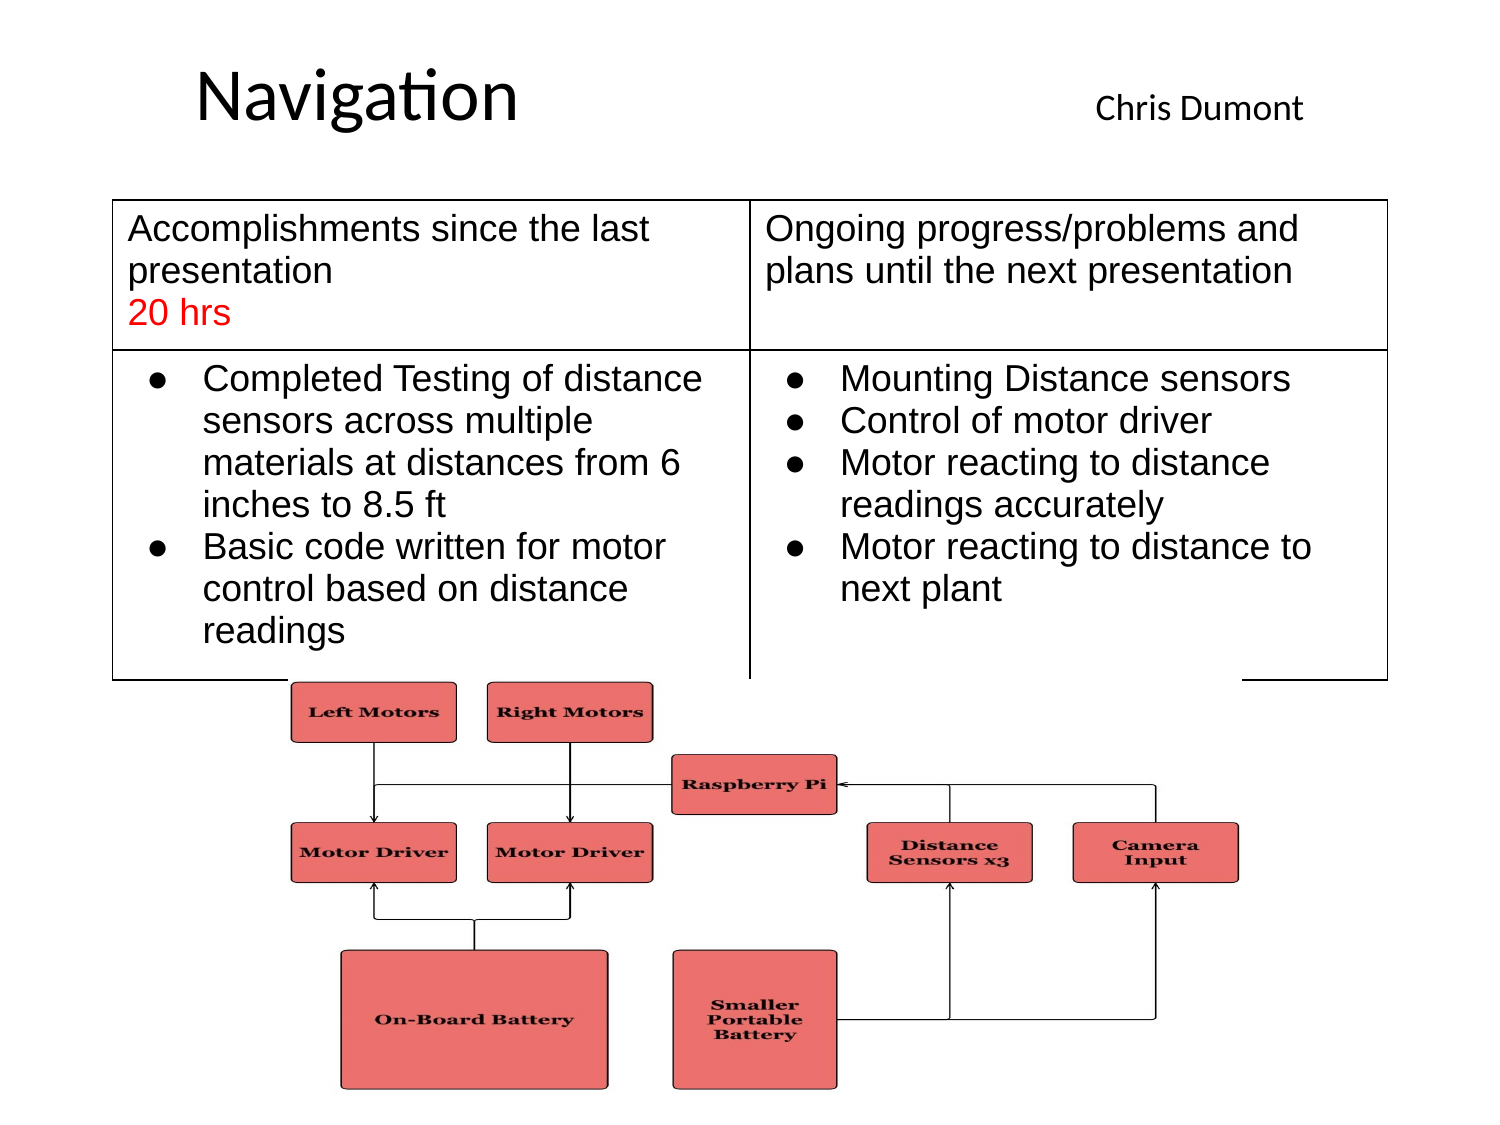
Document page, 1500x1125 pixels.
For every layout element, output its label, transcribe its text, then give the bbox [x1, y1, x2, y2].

picture [275, 679, 1265, 1125]
table_header Accomplishments since the last presentation 20 hrs [113, 201, 749, 349]
text_box Navigation Chris Dumont [62, 37, 1438, 143]
table_header Ongoing progress/problems and plans until the next presentation [751, 201, 1387, 349]
table_cell Mounting Distance sensors Control of motor driver Motor reacting to distance readings accurately Motor reacting to distance to next plant [751, 351, 1387, 679]
table_cell Completed Testing of distance sensors across multiple materials at distances from 6 inches to 8.5 ft Basic code written for motor control based on distance readings [113, 351, 749, 679]
